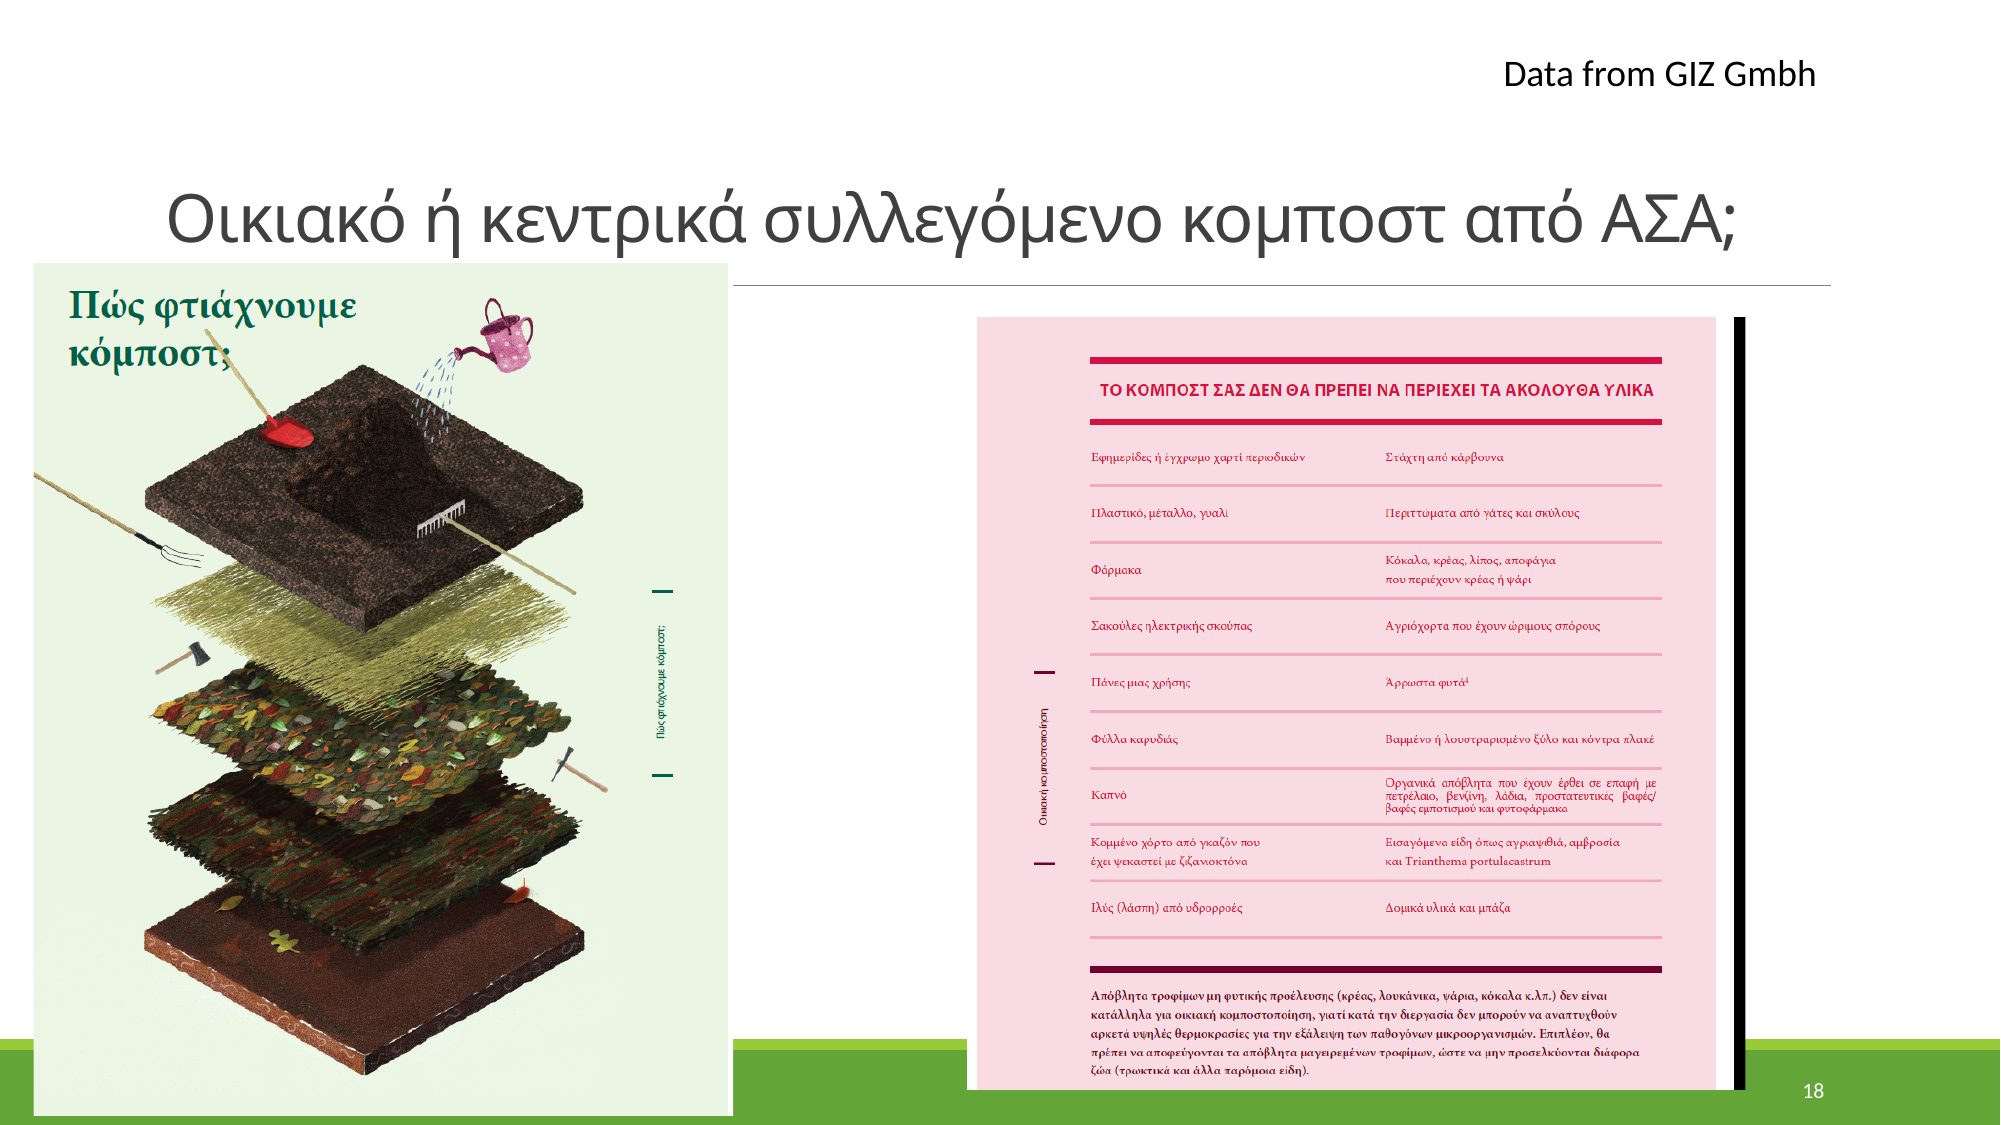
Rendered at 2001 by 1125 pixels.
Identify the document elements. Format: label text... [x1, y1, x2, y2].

slide_number 18 [1624, 1059, 1840, 1120]
picture [966, 316, 1746, 1091]
text_box Οικιακό ή κεντρικά συλλεγόμενο κομποστ από ΑΣΑ; [150, 170, 1895, 264]
picture [33, 263, 734, 1116]
text_box Data from GIZ Gmbh [1488, 41, 1841, 101]
